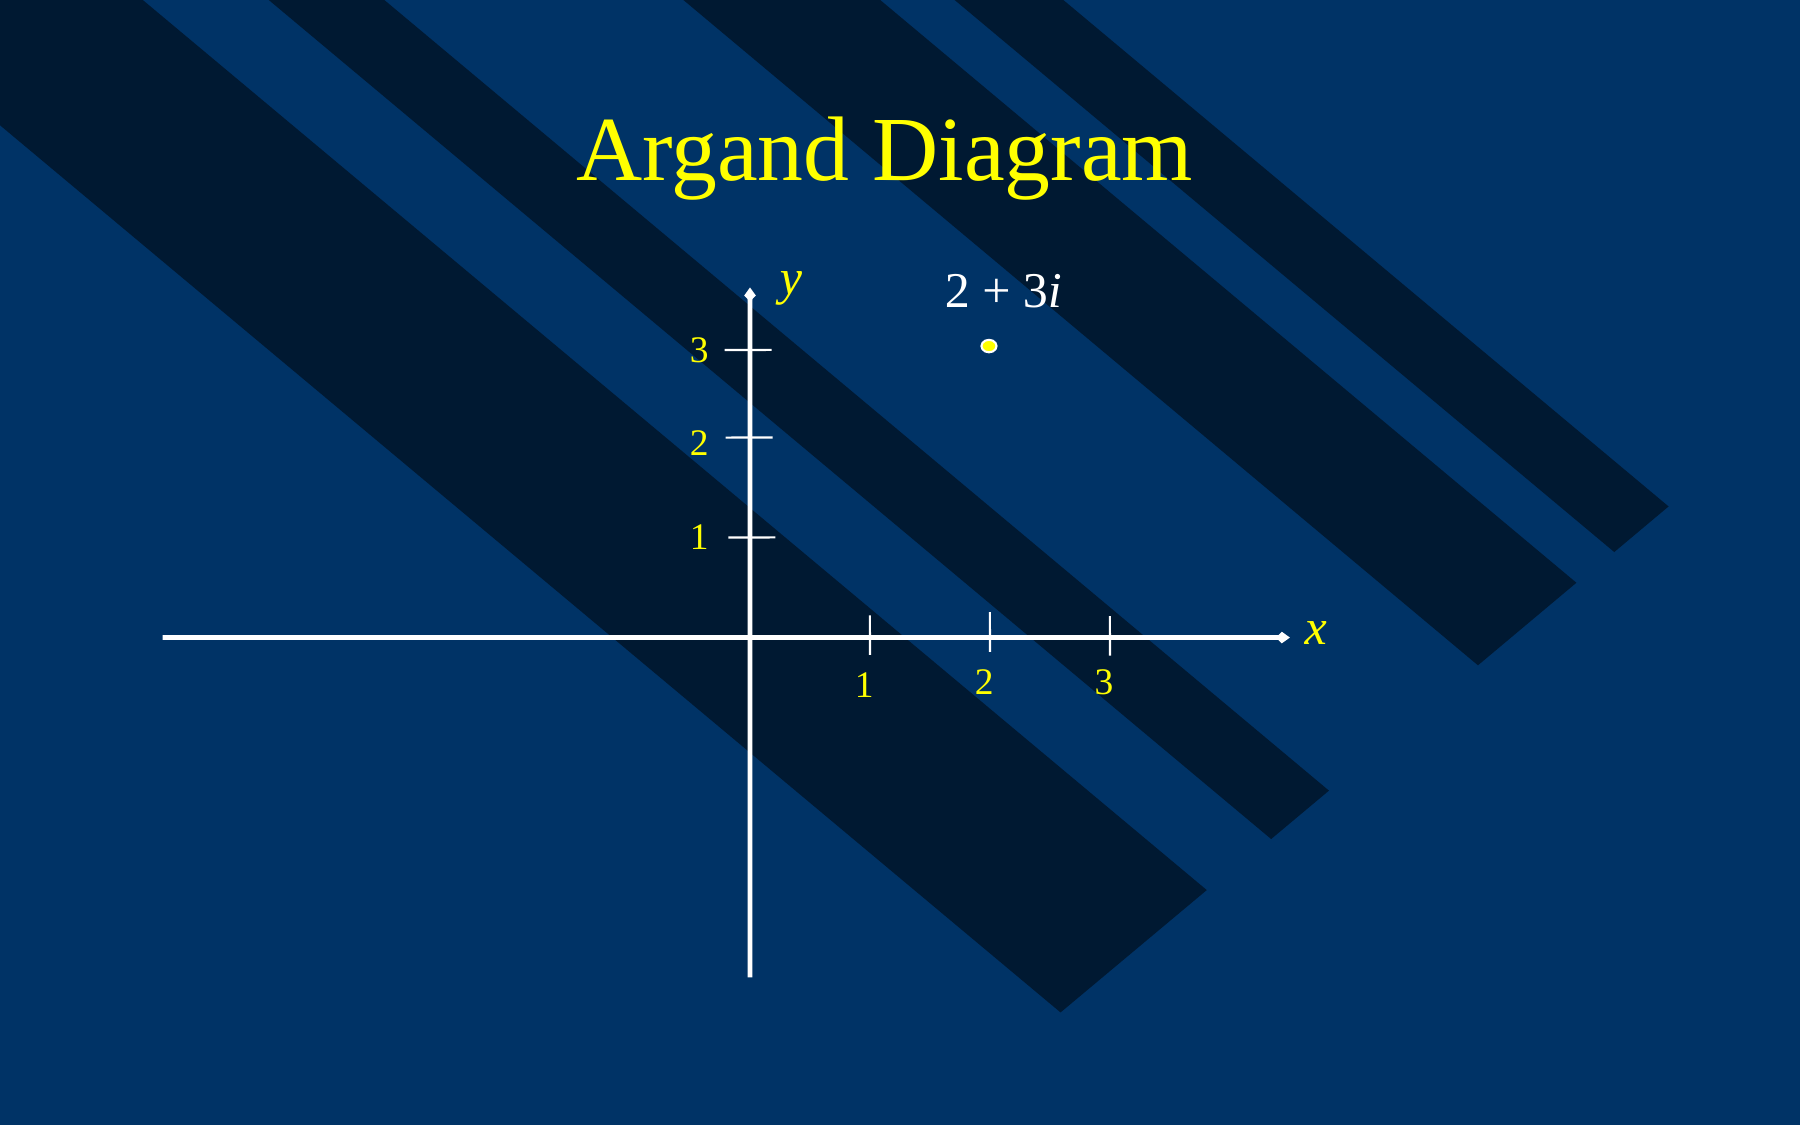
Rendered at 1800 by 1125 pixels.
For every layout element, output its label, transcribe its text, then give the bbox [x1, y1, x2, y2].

title Argand Diagram [120, 50, 1650, 238]
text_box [165, 237, 1410, 975]
